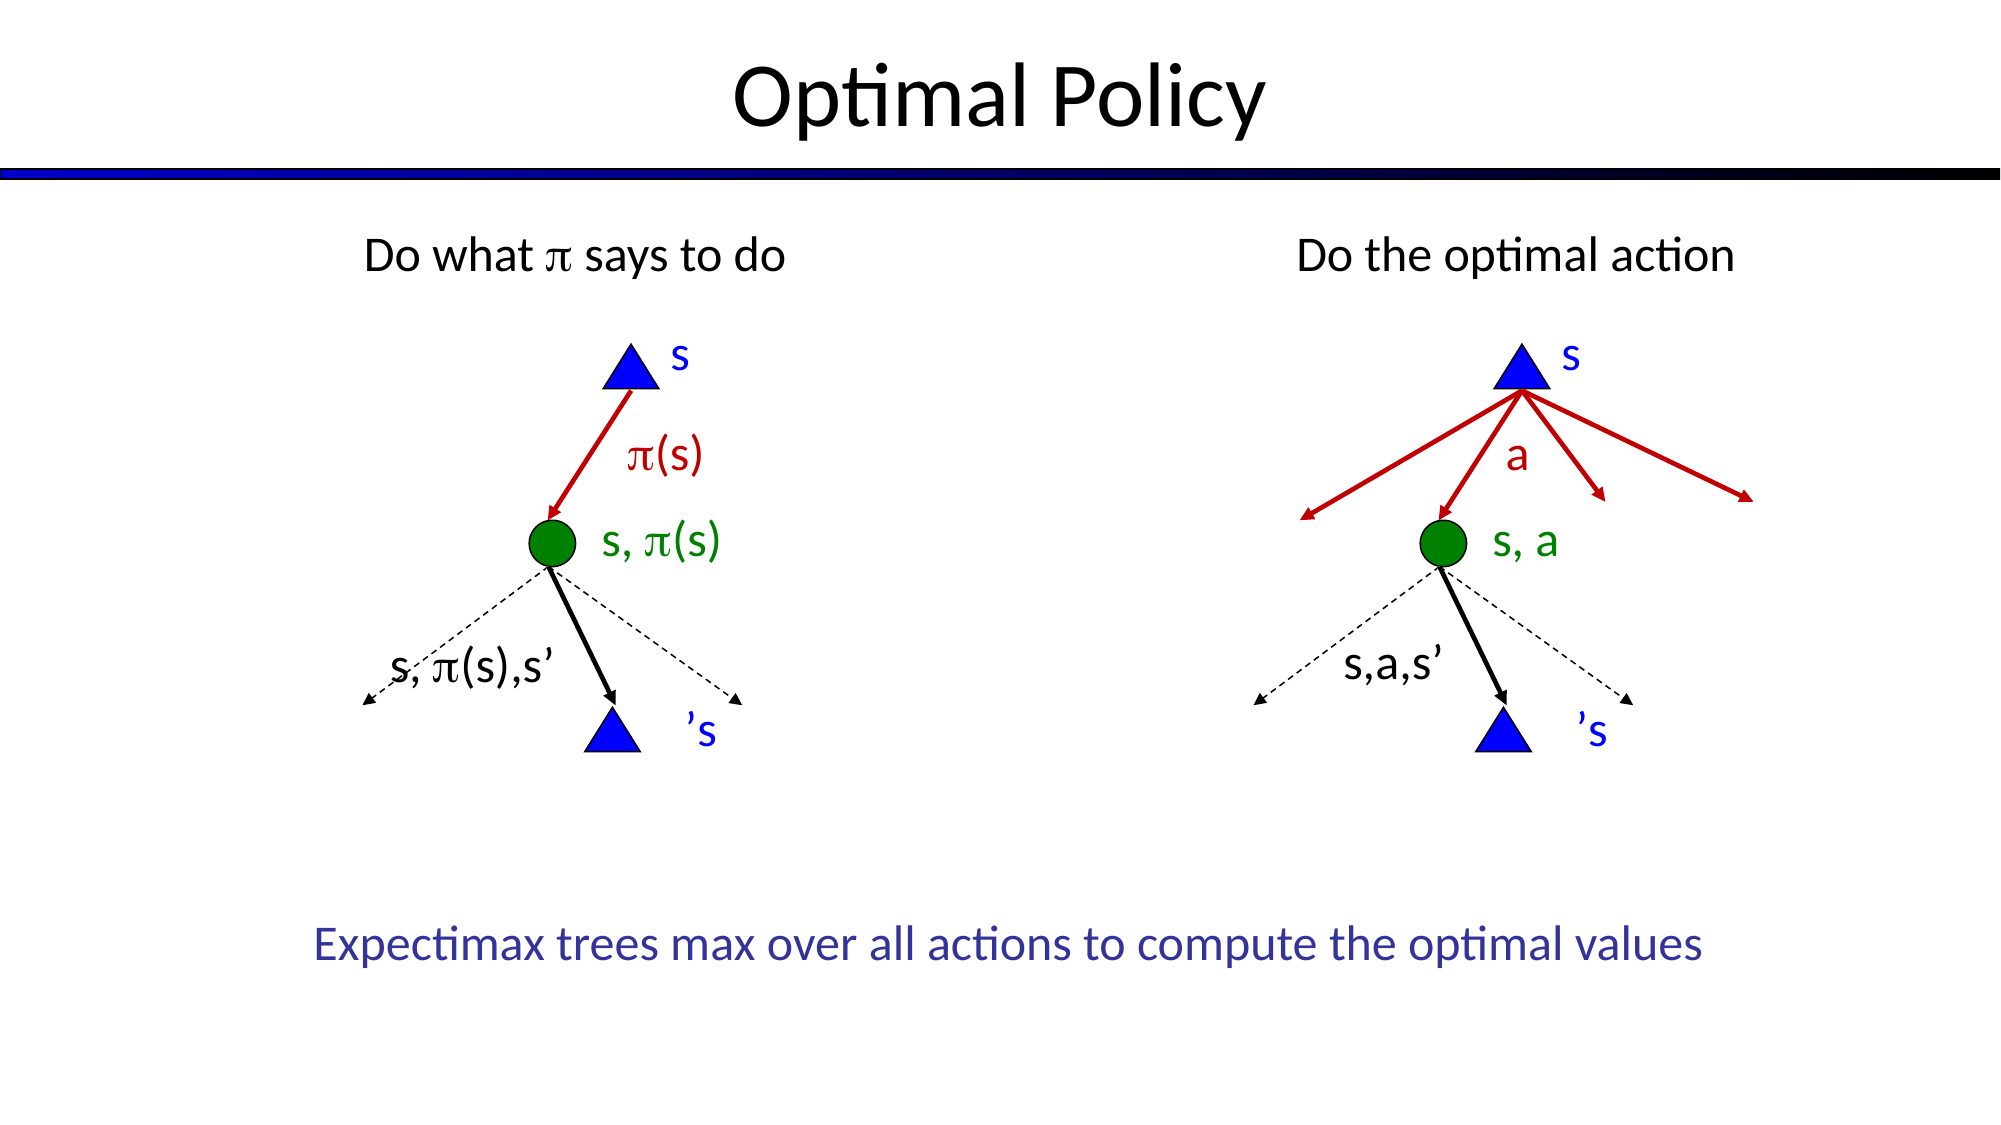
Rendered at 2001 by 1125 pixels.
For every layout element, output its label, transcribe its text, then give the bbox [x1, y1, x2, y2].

text_box Do what  says to do [262, 214, 888, 289]
text_box Do the optimal action [1203, 214, 1829, 289]
title Optimal Policy [0, 0, 2000, 184]
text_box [362, 312, 788, 766]
list Expectimax trees max over all actions to compute the optimal values [74, 902, 1942, 1015]
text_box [1253, 312, 1754, 766]
